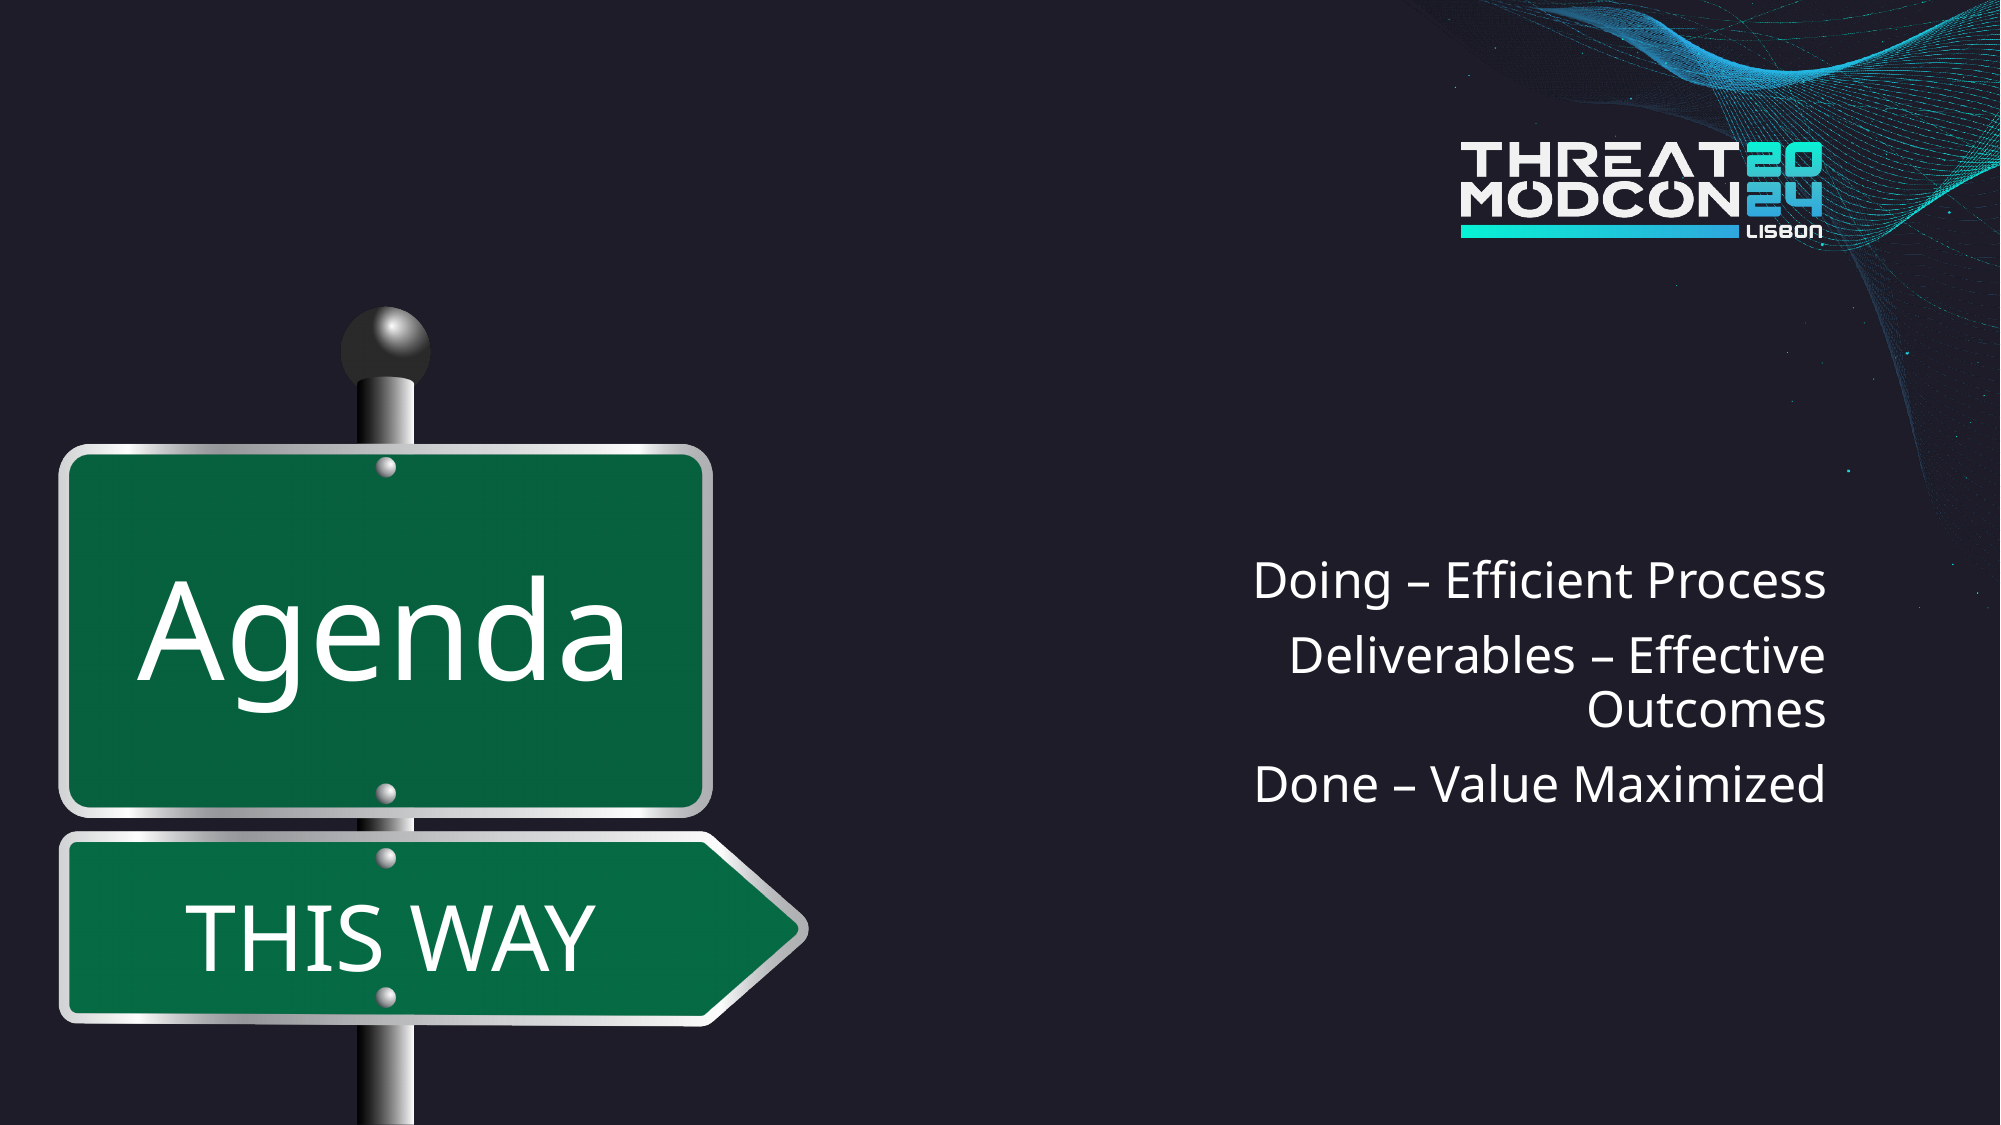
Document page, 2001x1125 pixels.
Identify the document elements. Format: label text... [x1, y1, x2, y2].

picture [1177, 0, 2001, 658]
list Doing – Efficient Process Deliverables – Effective Outcomes Done – Value Maximized [984, 548, 1843, 1079]
picture [57, 306, 809, 1125]
